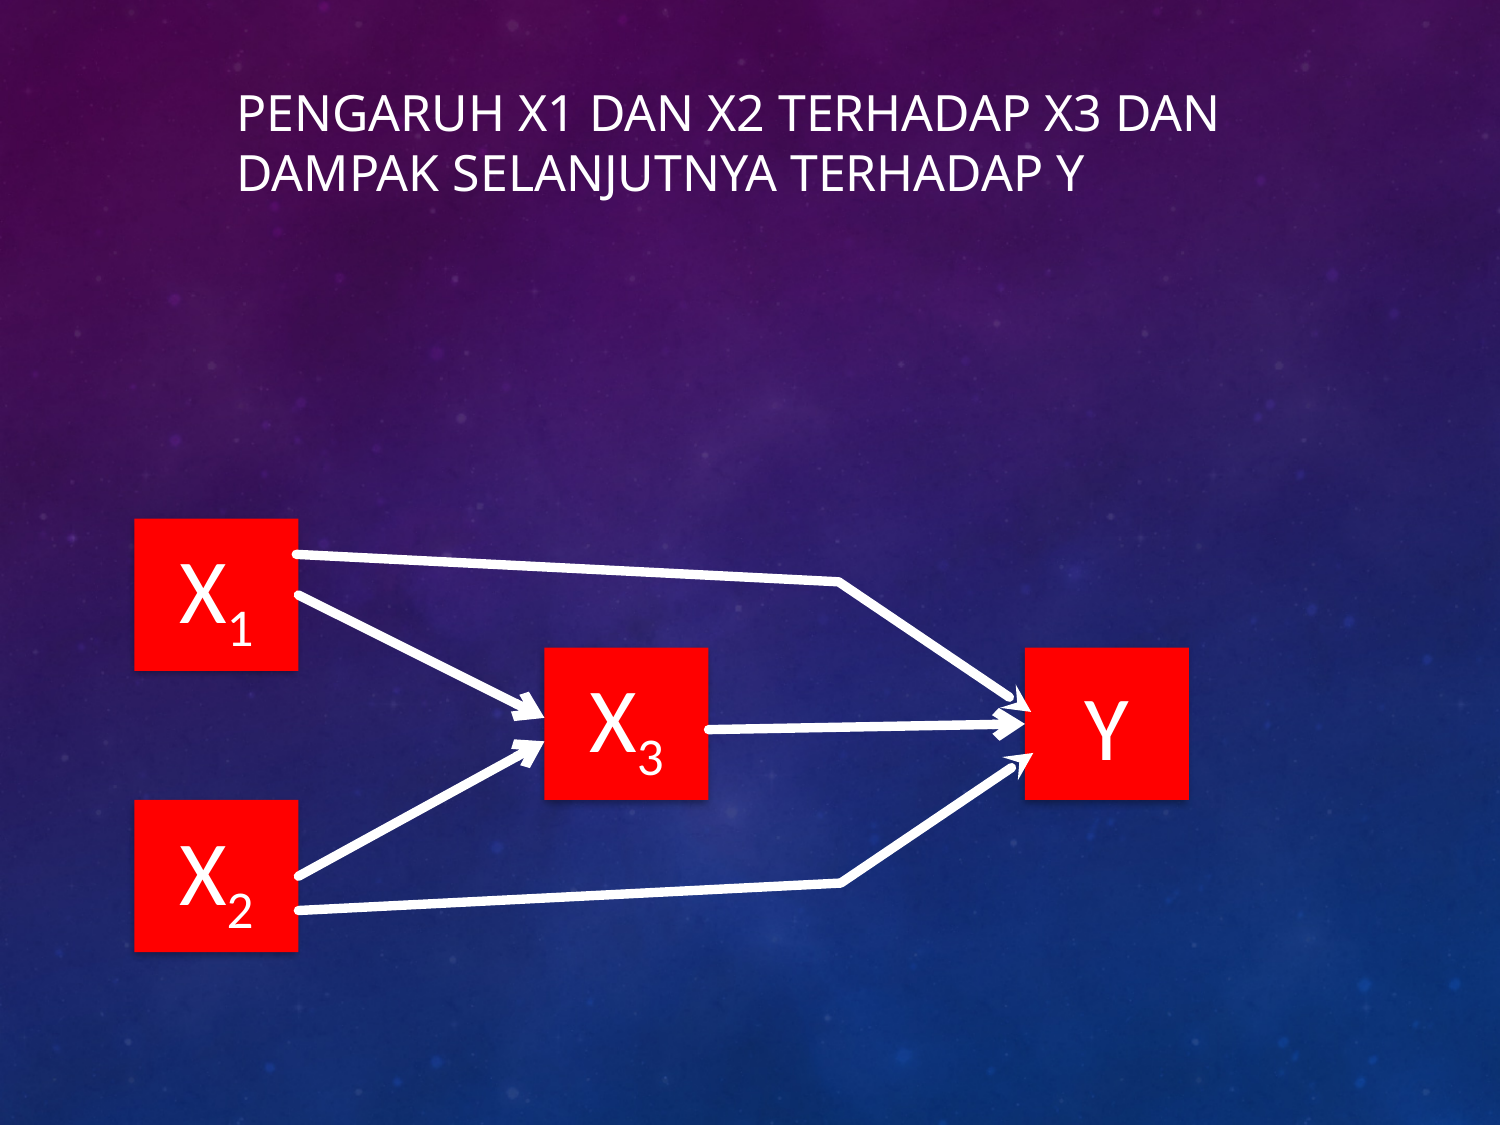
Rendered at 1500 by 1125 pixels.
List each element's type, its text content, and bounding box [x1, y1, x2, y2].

picture [0, 0, 1500, 1125]
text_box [298, 594, 545, 719]
text_box [297, 752, 1034, 912]
text_box Y [1023, 646, 1191, 801]
text_box X2 [133, 798, 300, 954]
text_box X1 [133, 517, 300, 672]
text_box [295, 553, 1032, 712]
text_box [708, 723, 1026, 730]
text_box X3 [543, 646, 710, 801]
text_box PENGARUH X1 DAN X2 TERHADAP X3 DAN DAMPAK SELANJUTNYA TERHADAP Y [221, 74, 1344, 269]
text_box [298, 741, 545, 877]
